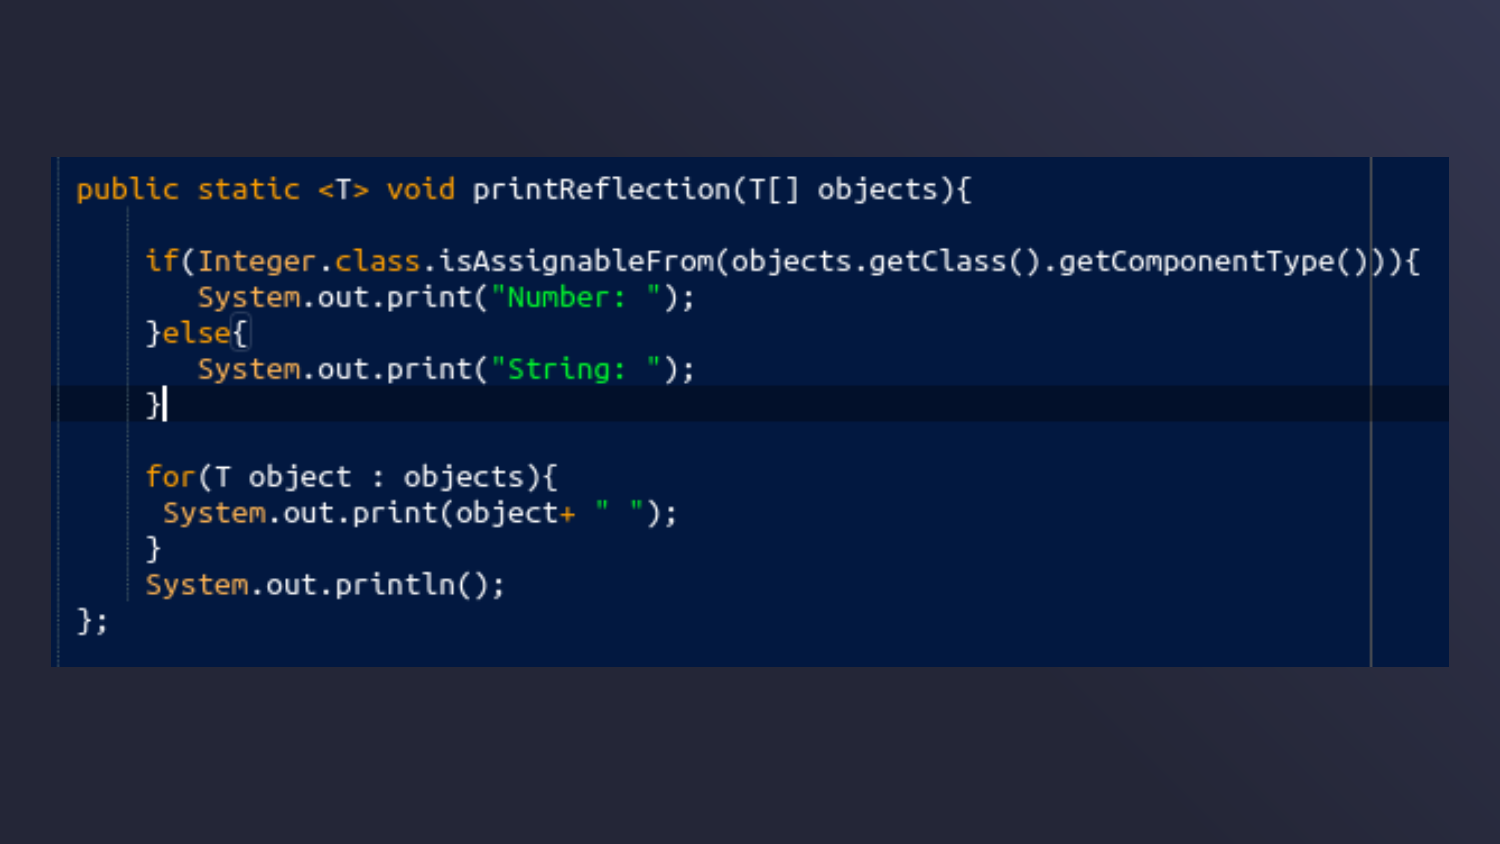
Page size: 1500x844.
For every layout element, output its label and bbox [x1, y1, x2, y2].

picture [50, 157, 1450, 667]
